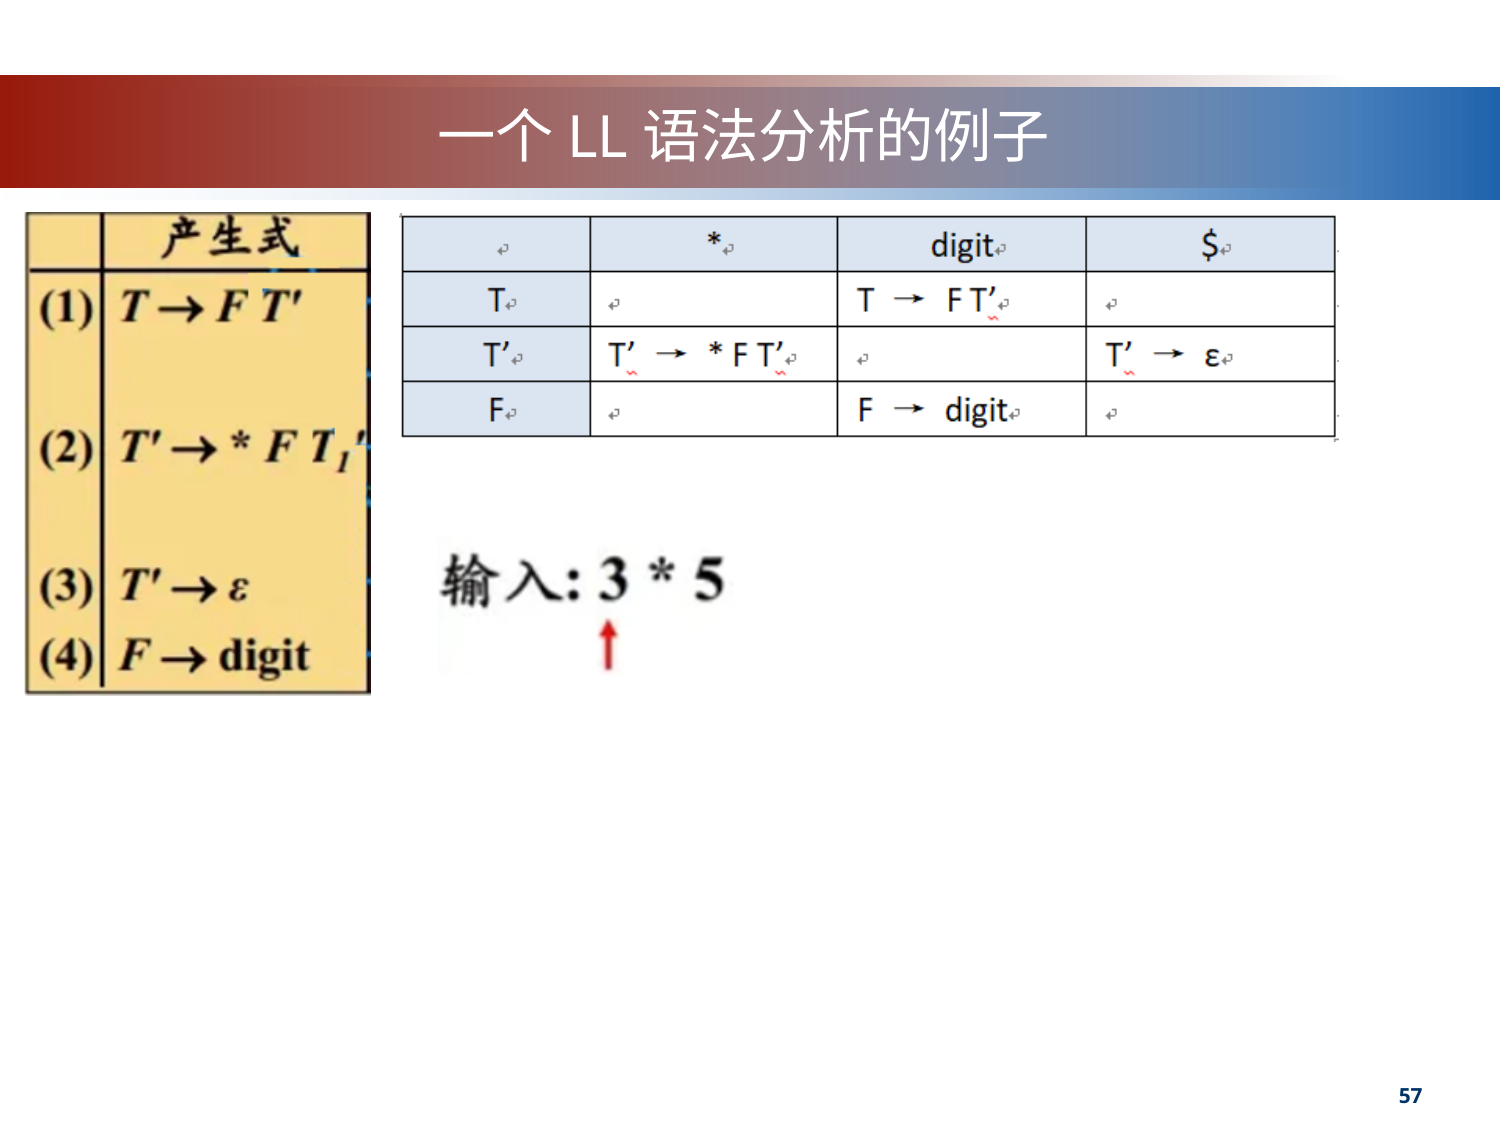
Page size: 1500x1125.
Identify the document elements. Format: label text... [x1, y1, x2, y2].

picture [399, 213, 1340, 442]
slide_number 57 [1087, 1074, 1438, 1117]
picture [437, 536, 744, 675]
picture [24, 212, 371, 696]
title 一个LL语法分析的例子 [137, 87, 1351, 181]
